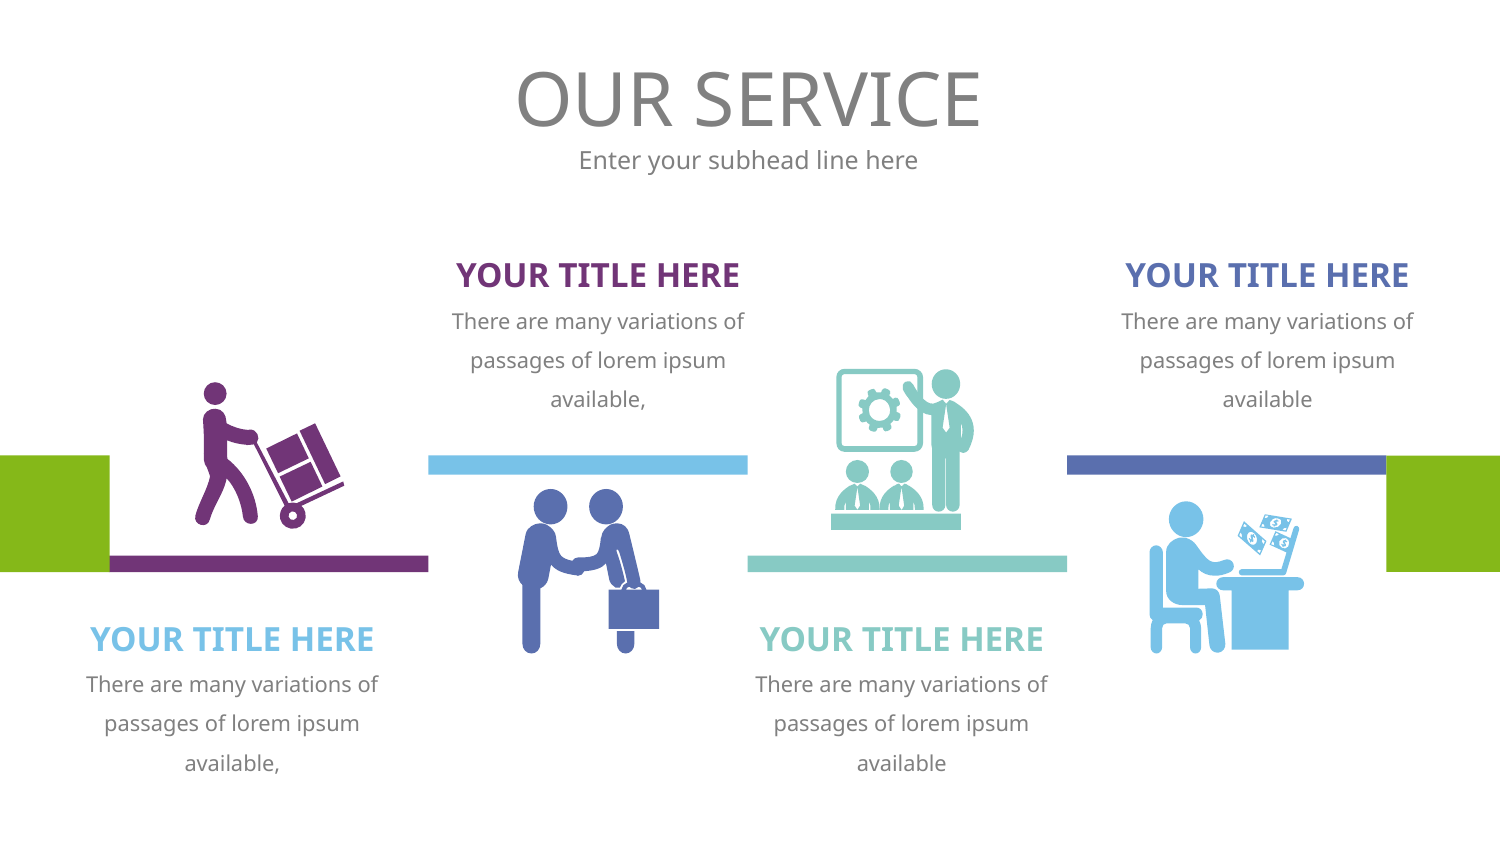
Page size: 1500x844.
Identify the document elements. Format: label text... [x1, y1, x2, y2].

text_box [426, 453, 750, 477]
text_box YOUR TITLE HERE There are many variations of passages of lorem ipsum available, [430, 226, 766, 420]
title OUR SERVICE [62, 55, 1436, 138]
text_box [195, 408, 345, 529]
text_box YOUR TITLE HERE There are many variations of passages of lorem ipsum available [731, 590, 1072, 783]
text_box YOUR TITLE HERE There are many variations of passages of lorem ipsum available, [62, 590, 403, 783]
text_box [1065, 453, 1388, 477]
text_box [746, 554, 1069, 574]
text_box [112, 554, 430, 574]
text_box [203, 382, 227, 406]
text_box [1149, 501, 1305, 654]
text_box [516, 488, 660, 654]
text_box YOUR TITLE HERE There are many variations of passages of lorem ipsum available [1100, 226, 1436, 420]
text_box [830, 368, 984, 531]
text_box [1384, 454, 1500, 574]
text_box [0, 453, 112, 574]
list Enter your subhead line here [62, 144, 1436, 174]
